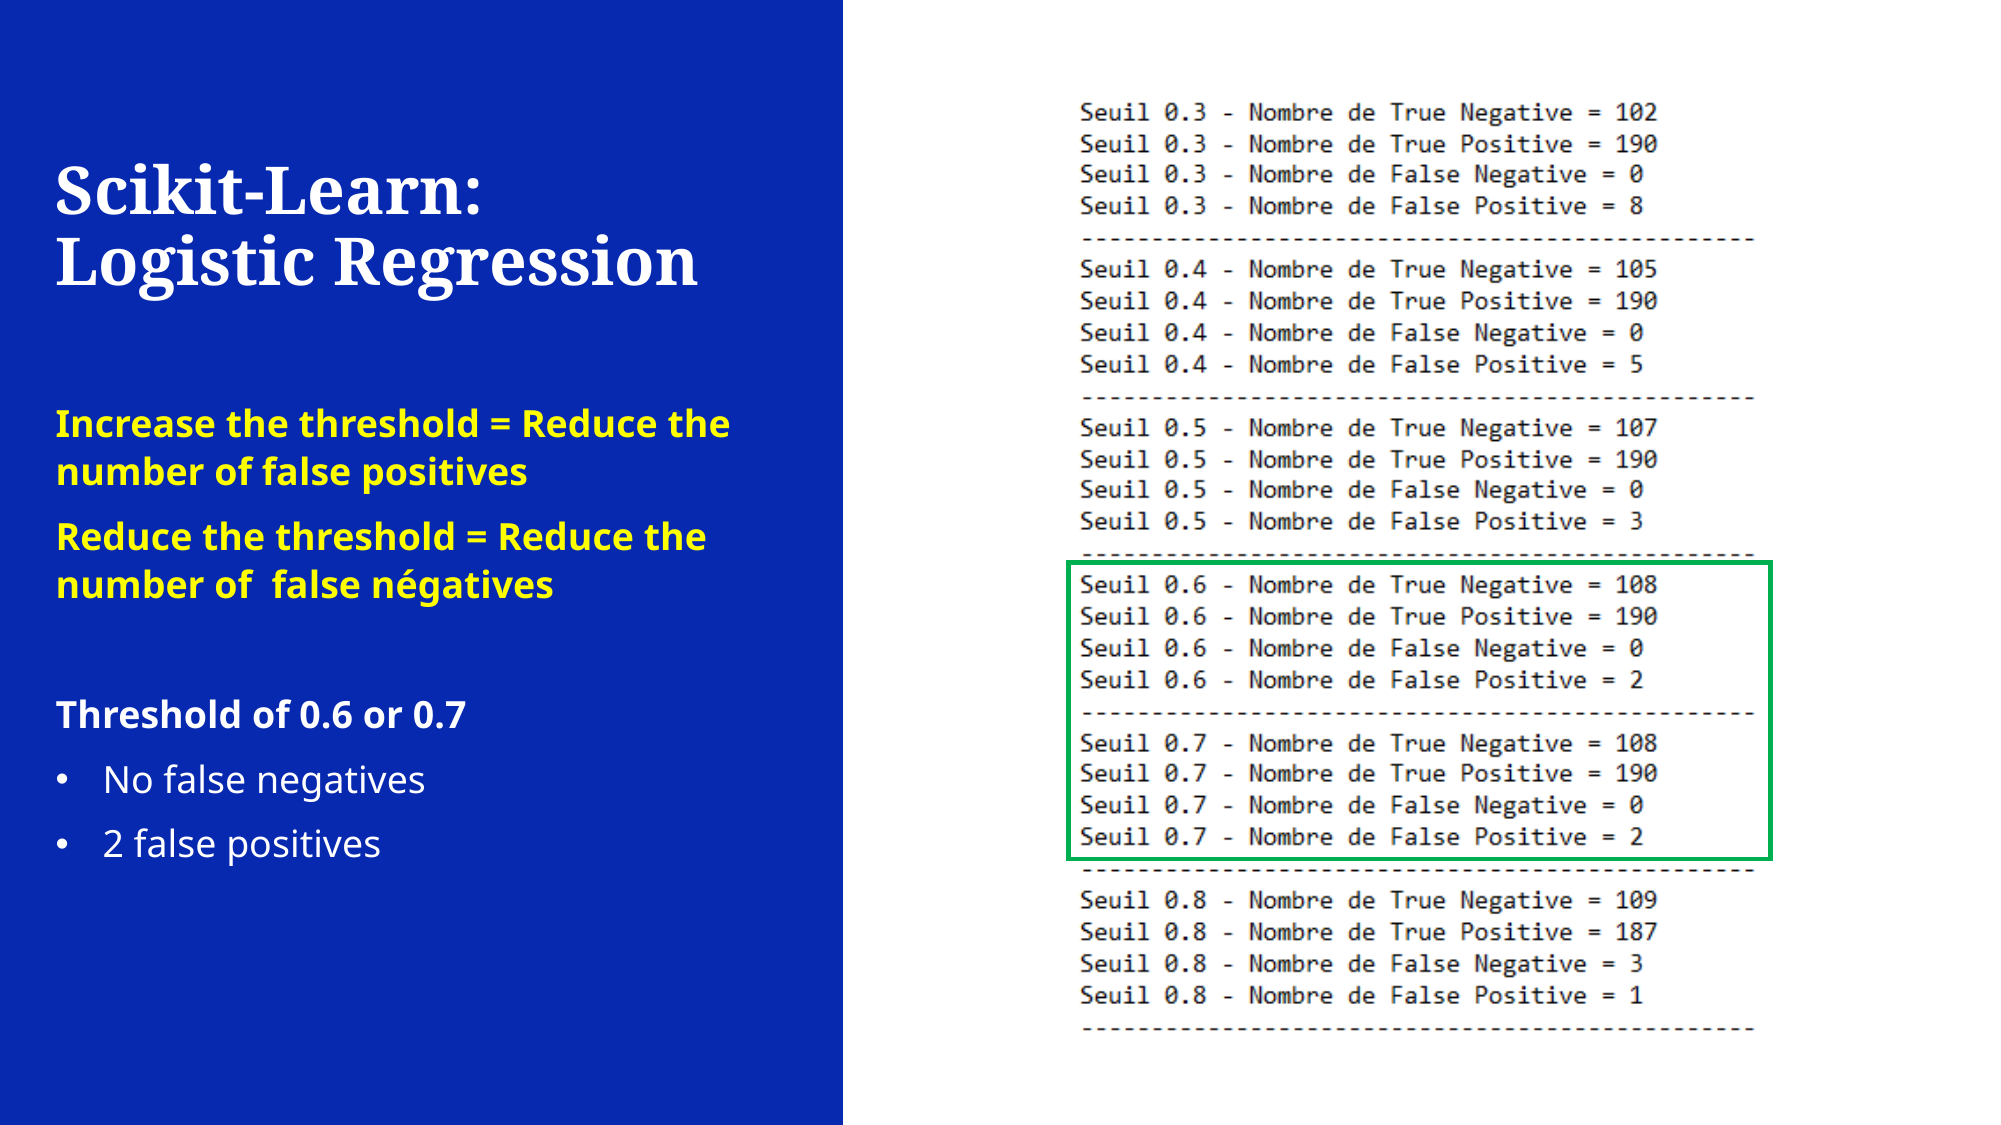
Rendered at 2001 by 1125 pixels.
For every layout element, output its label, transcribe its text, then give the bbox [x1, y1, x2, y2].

text_box Scikit-Learn: Logistic Regression [40, 149, 804, 308]
text_box [0, 0, 843, 1125]
text_box Increase the threshold = Reduce the number of false positives Reduce the threshold = Reduce the number of false négatives Threshold of 0.6 or 0.7 No false negatives 2 false positives [40, 389, 804, 873]
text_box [1045, 84, 1820, 1041]
